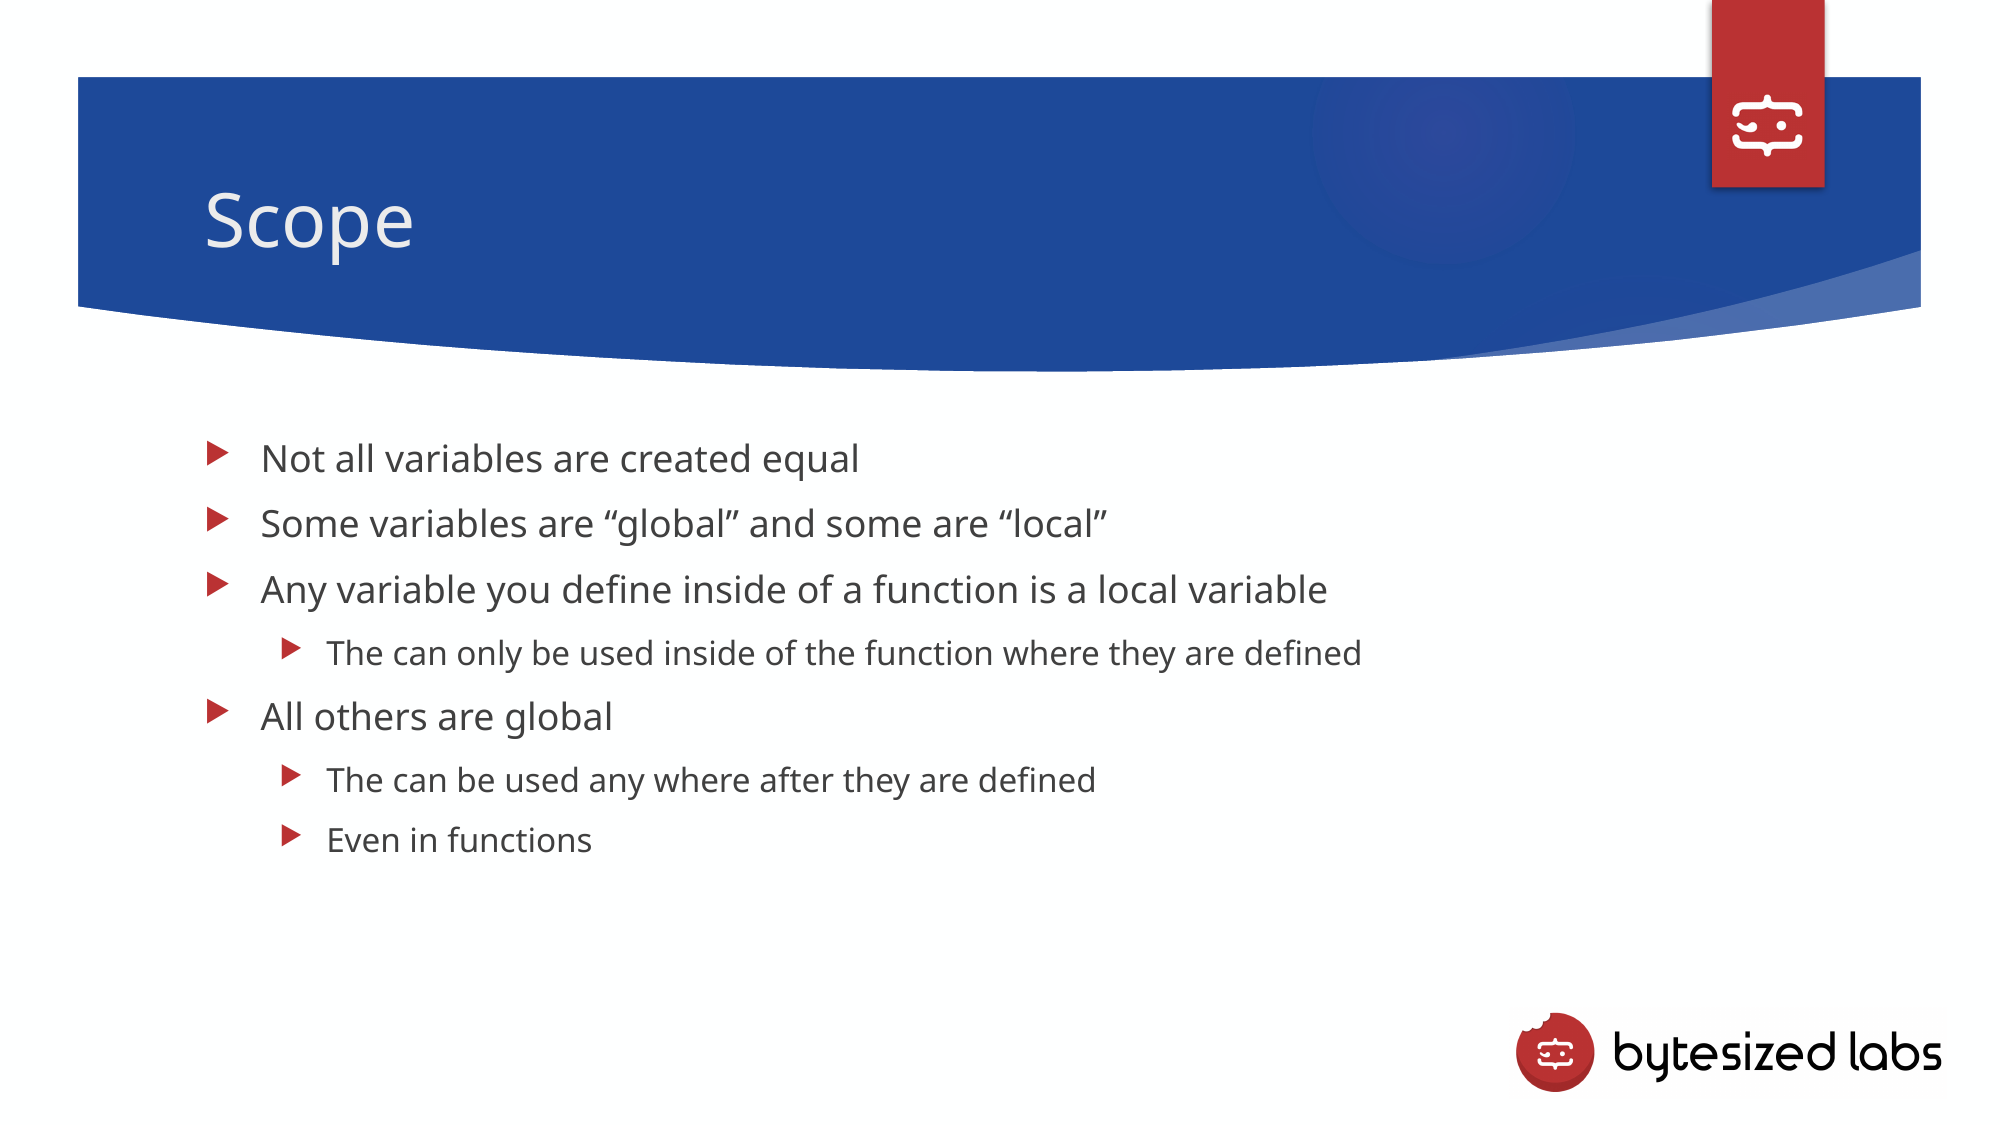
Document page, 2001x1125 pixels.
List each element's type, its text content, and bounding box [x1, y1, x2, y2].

picture [1727, 92, 1807, 160]
list Not all variables are created equal Some variables are “global” and some are “local” Any variable you define inside of a function is a local variable The can only be used inside of the function where they are defined All others are global The can be used any where after they are defined Even in functions [189, 427, 1638, 988]
picture [1509, 1007, 1947, 1099]
title Scope [189, 159, 1627, 276]
